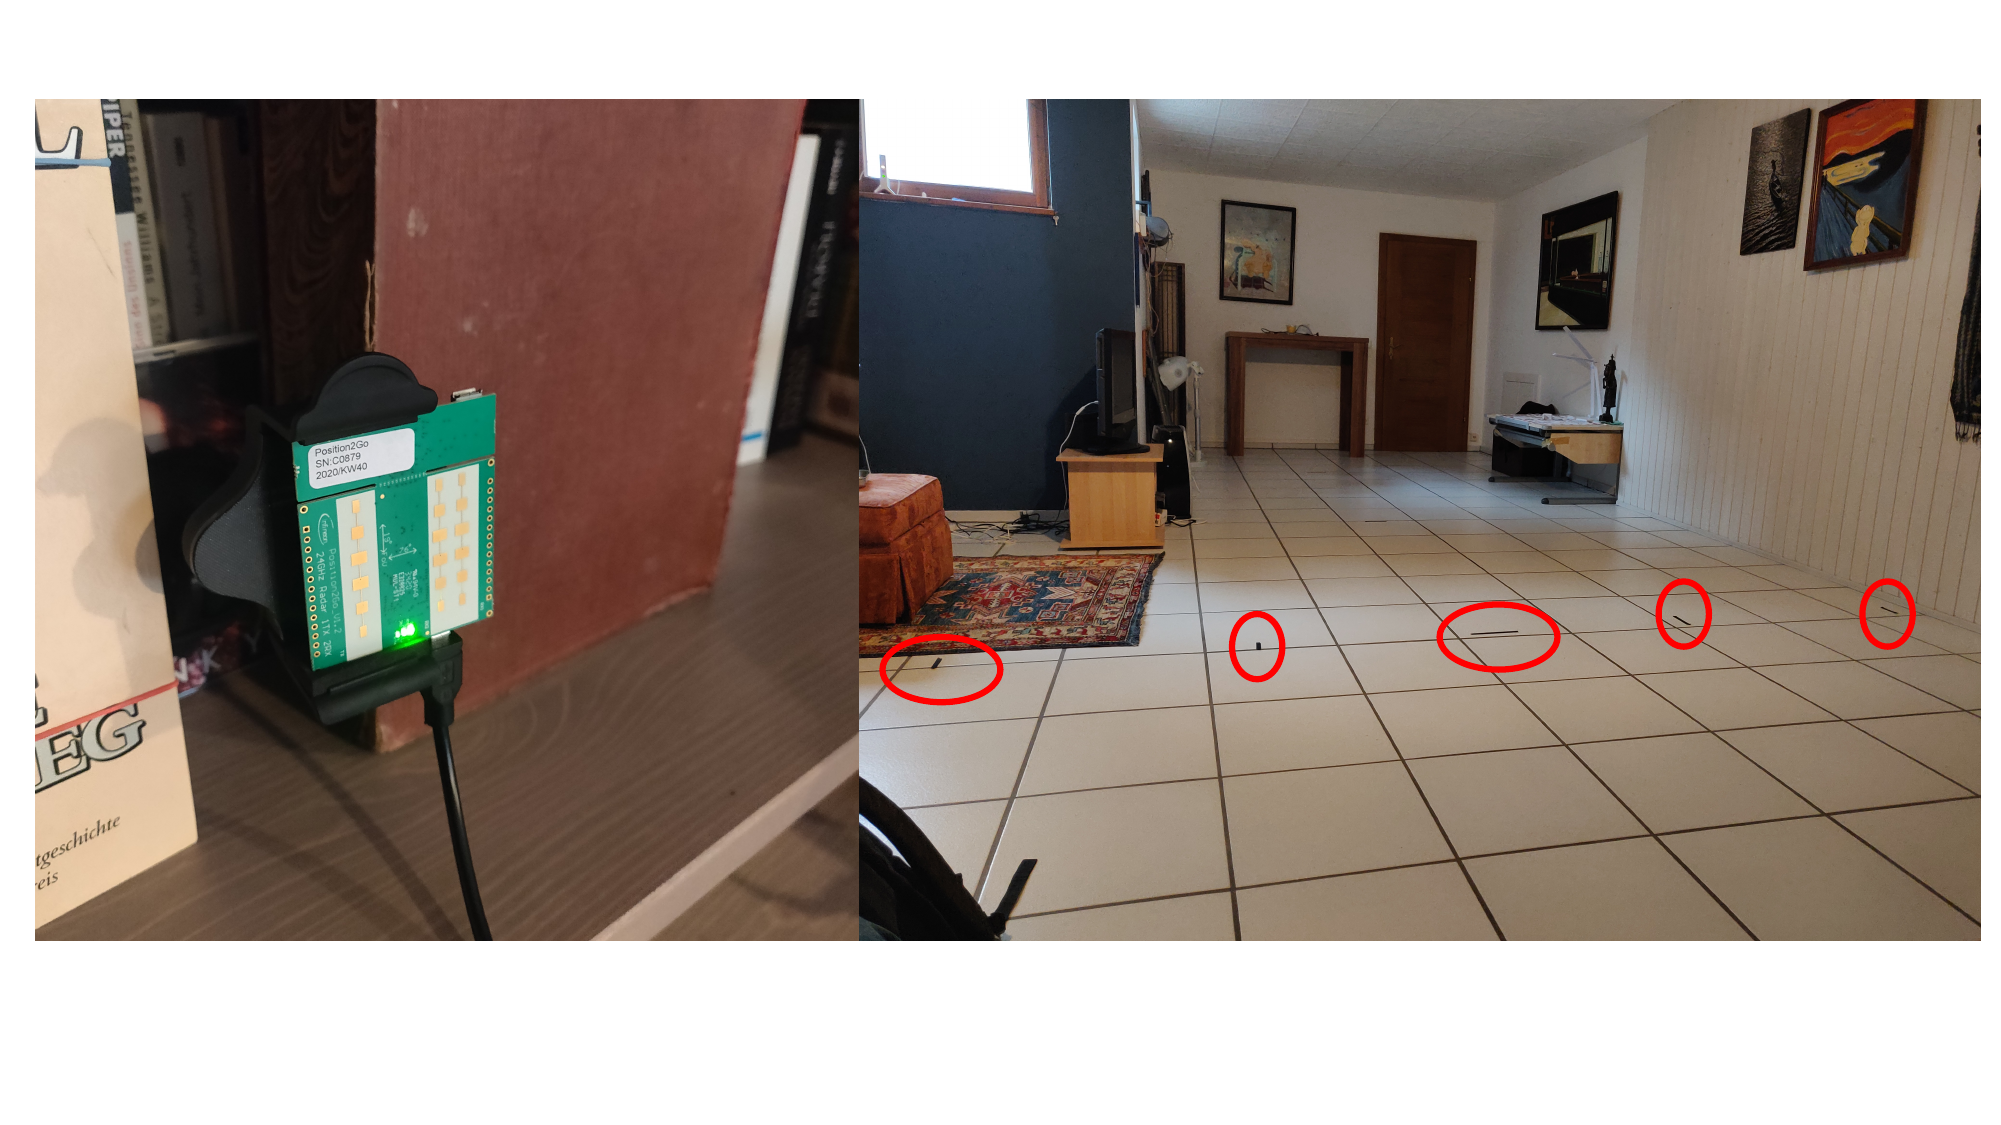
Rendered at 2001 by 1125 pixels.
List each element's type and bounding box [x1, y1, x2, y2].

picture [35, 99, 1981, 941]
